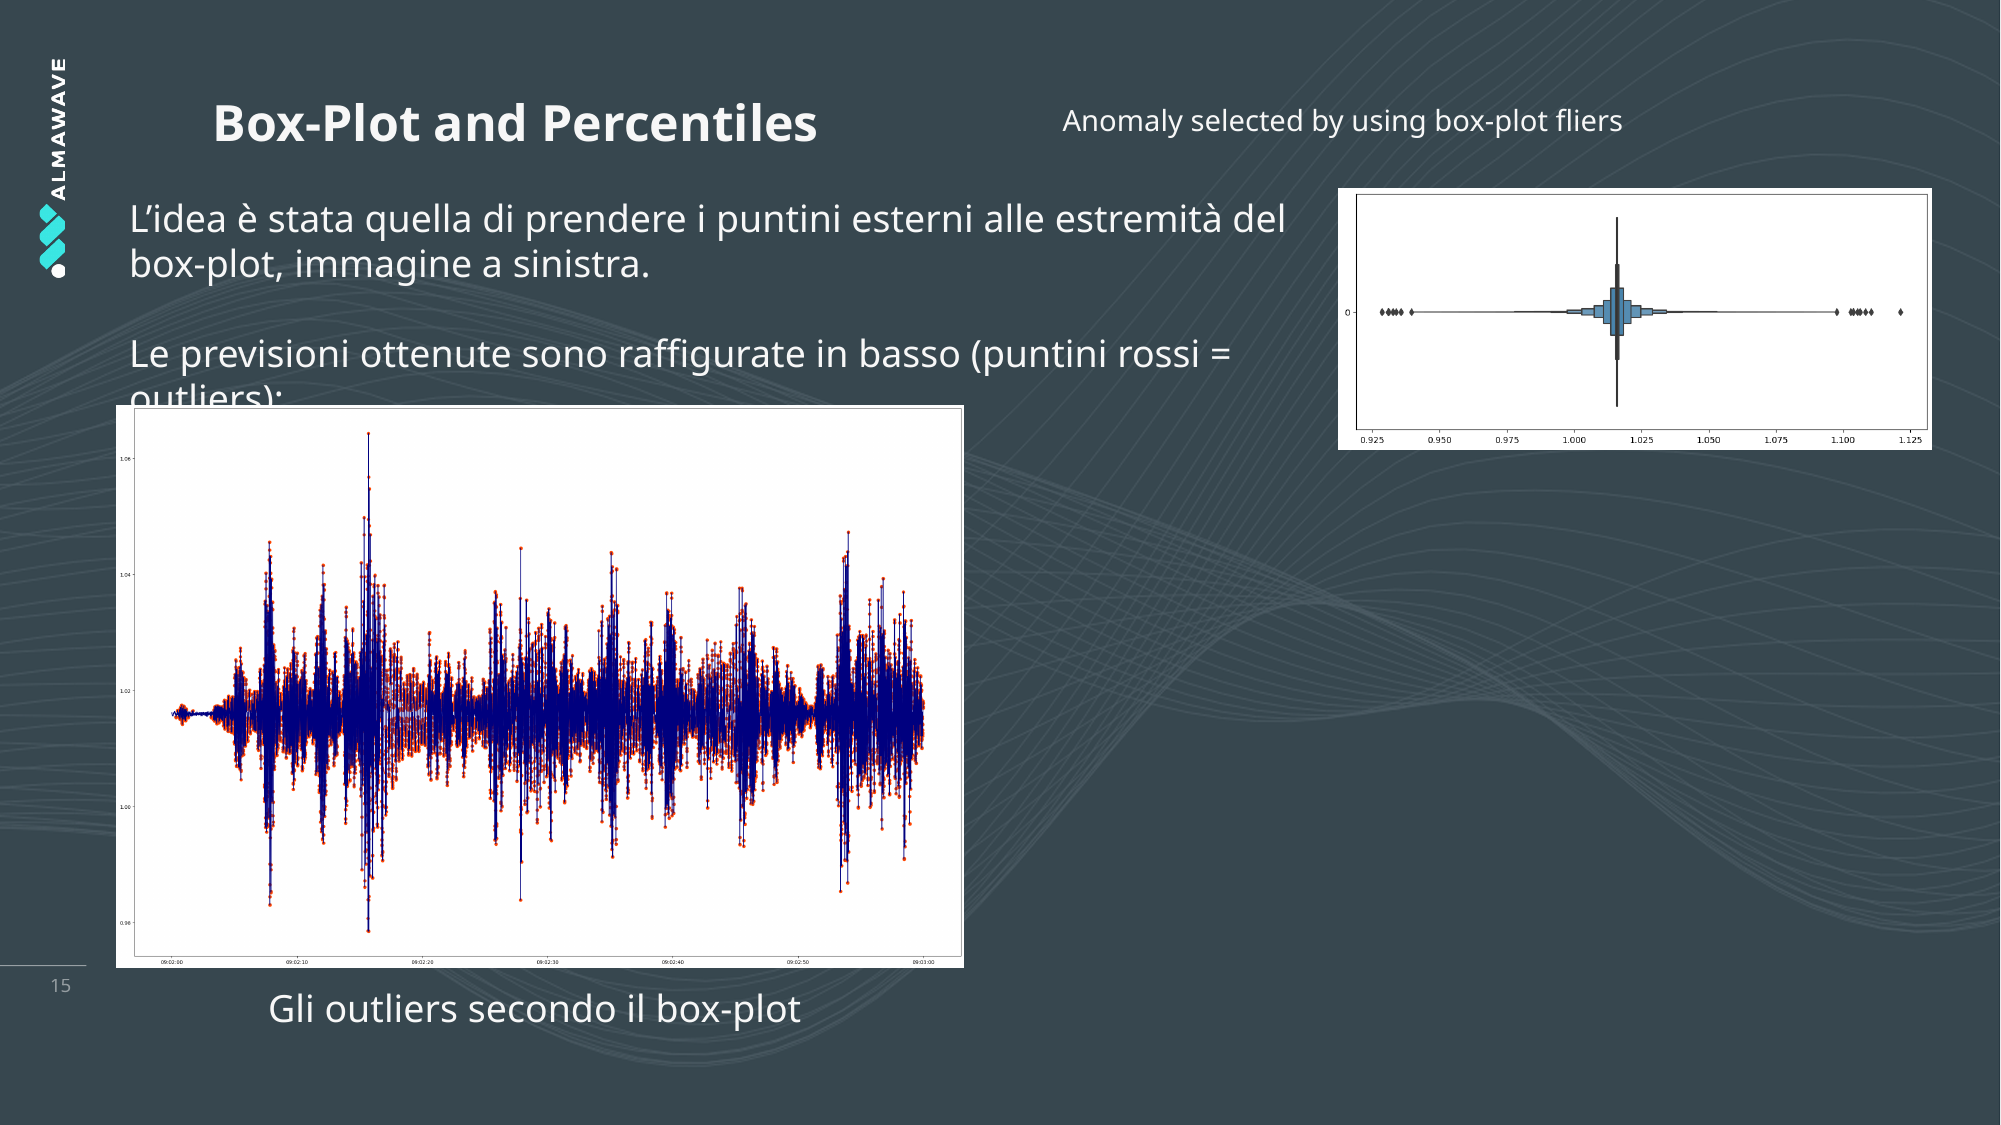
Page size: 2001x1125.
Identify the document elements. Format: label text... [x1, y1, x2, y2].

list Anomaly selected by using box-plot fliers [1009, 98, 1932, 146]
text_box Gli outliers secondo il box-plot [253, 977, 827, 1038]
text_box L’idea è stata quella di prendere i puntini esterni alle estremità del box-plot, immagine a sinistra. Le previsioni ottenute sono raffigurate in basso (puntini rossi = outliers): [114, 188, 1307, 428]
picture [0, 0, 2001, 1125]
title Box-Plot and Percentiles [212, 98, 991, 188]
slide_number 15 [0, 965, 87, 1009]
